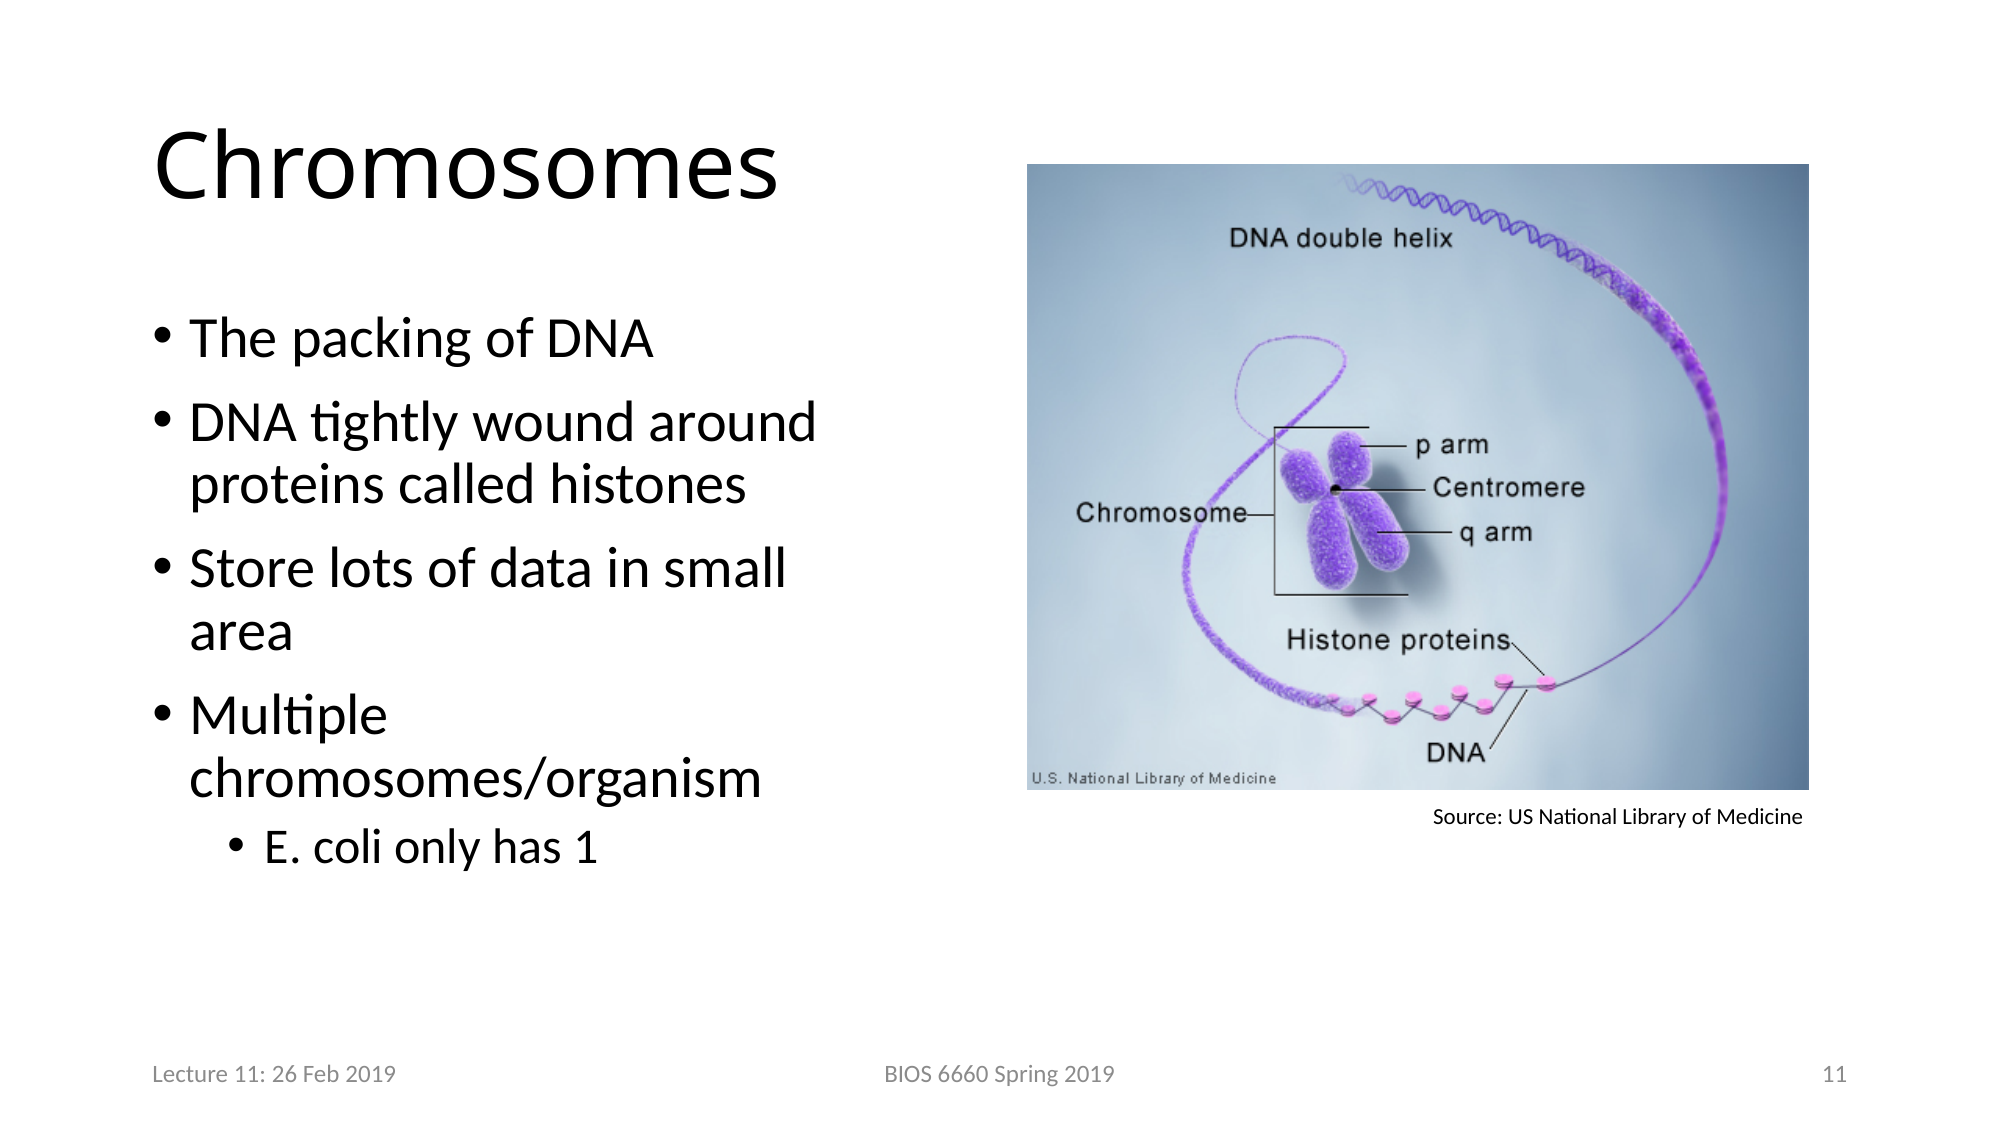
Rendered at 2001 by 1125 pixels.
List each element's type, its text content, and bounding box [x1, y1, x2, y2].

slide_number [137, 1042, 588, 1103]
picture [1027, 164, 1809, 790]
title Chromosomes [137, 59, 1863, 278]
text_box Source: US National Library of Medicine [1418, 794, 1819, 837]
slide_number 11 [1412, 1042, 1863, 1103]
list The packing of DNA DNA tightly wound around proteins called histones Store lots of data in small area Multiple chromosomes/organism E. coli only has 1 [137, 299, 908, 1014]
footer BIOS 6660 Spring 2019 [662, 1042, 1338, 1103]
